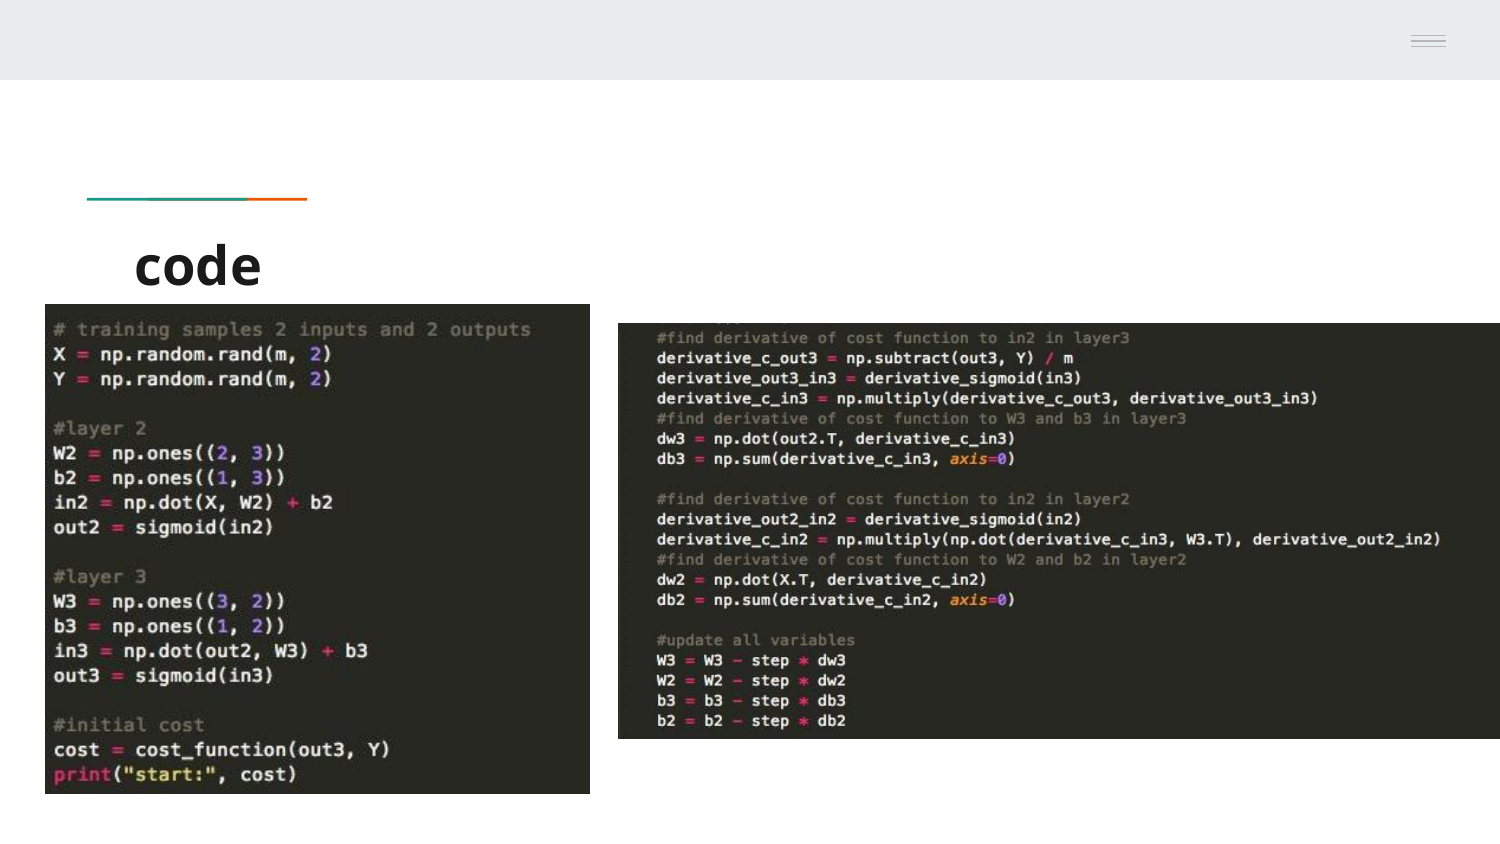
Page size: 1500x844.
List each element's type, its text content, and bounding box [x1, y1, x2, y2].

picture [45, 303, 590, 794]
picture [618, 323, 1500, 739]
title code [119, 216, 1381, 305]
